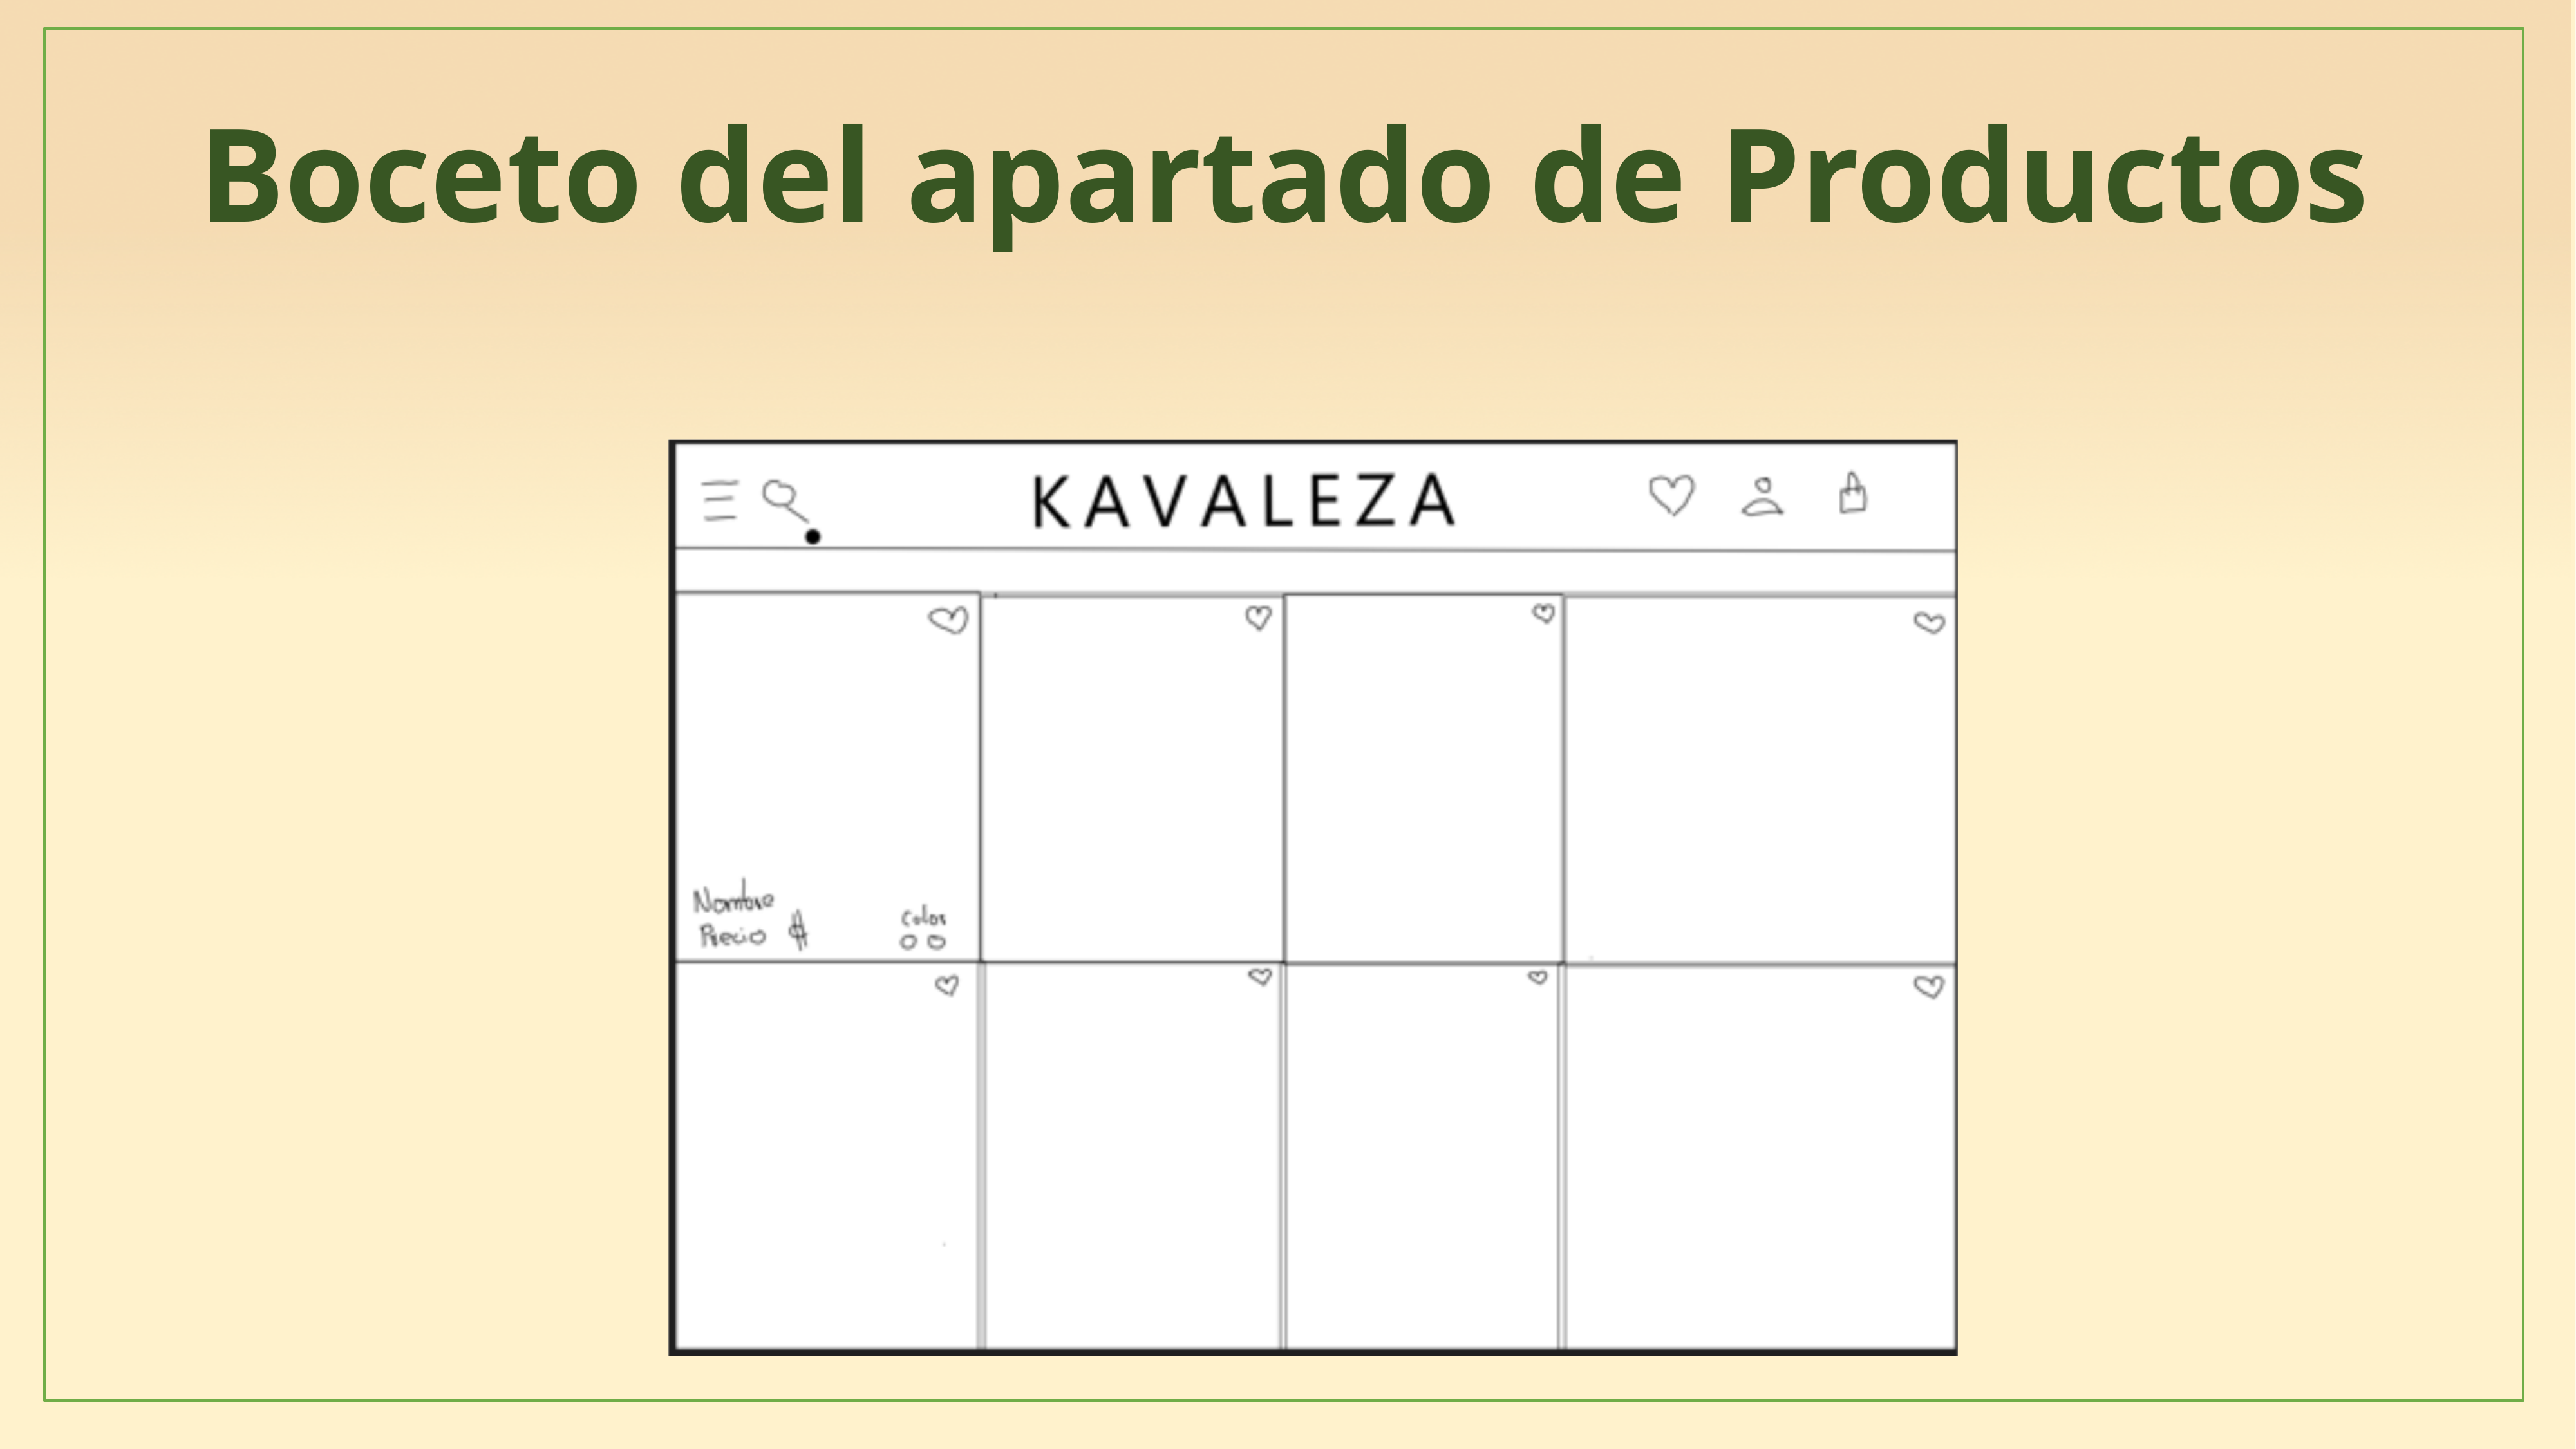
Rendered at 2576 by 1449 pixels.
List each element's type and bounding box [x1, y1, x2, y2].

picture [0, 0, 2572, 1449]
text_box [43, 760, 851, 1402]
text_box [2468, 1110, 2576, 1449]
text_box [1774, 760, 2524, 1402]
